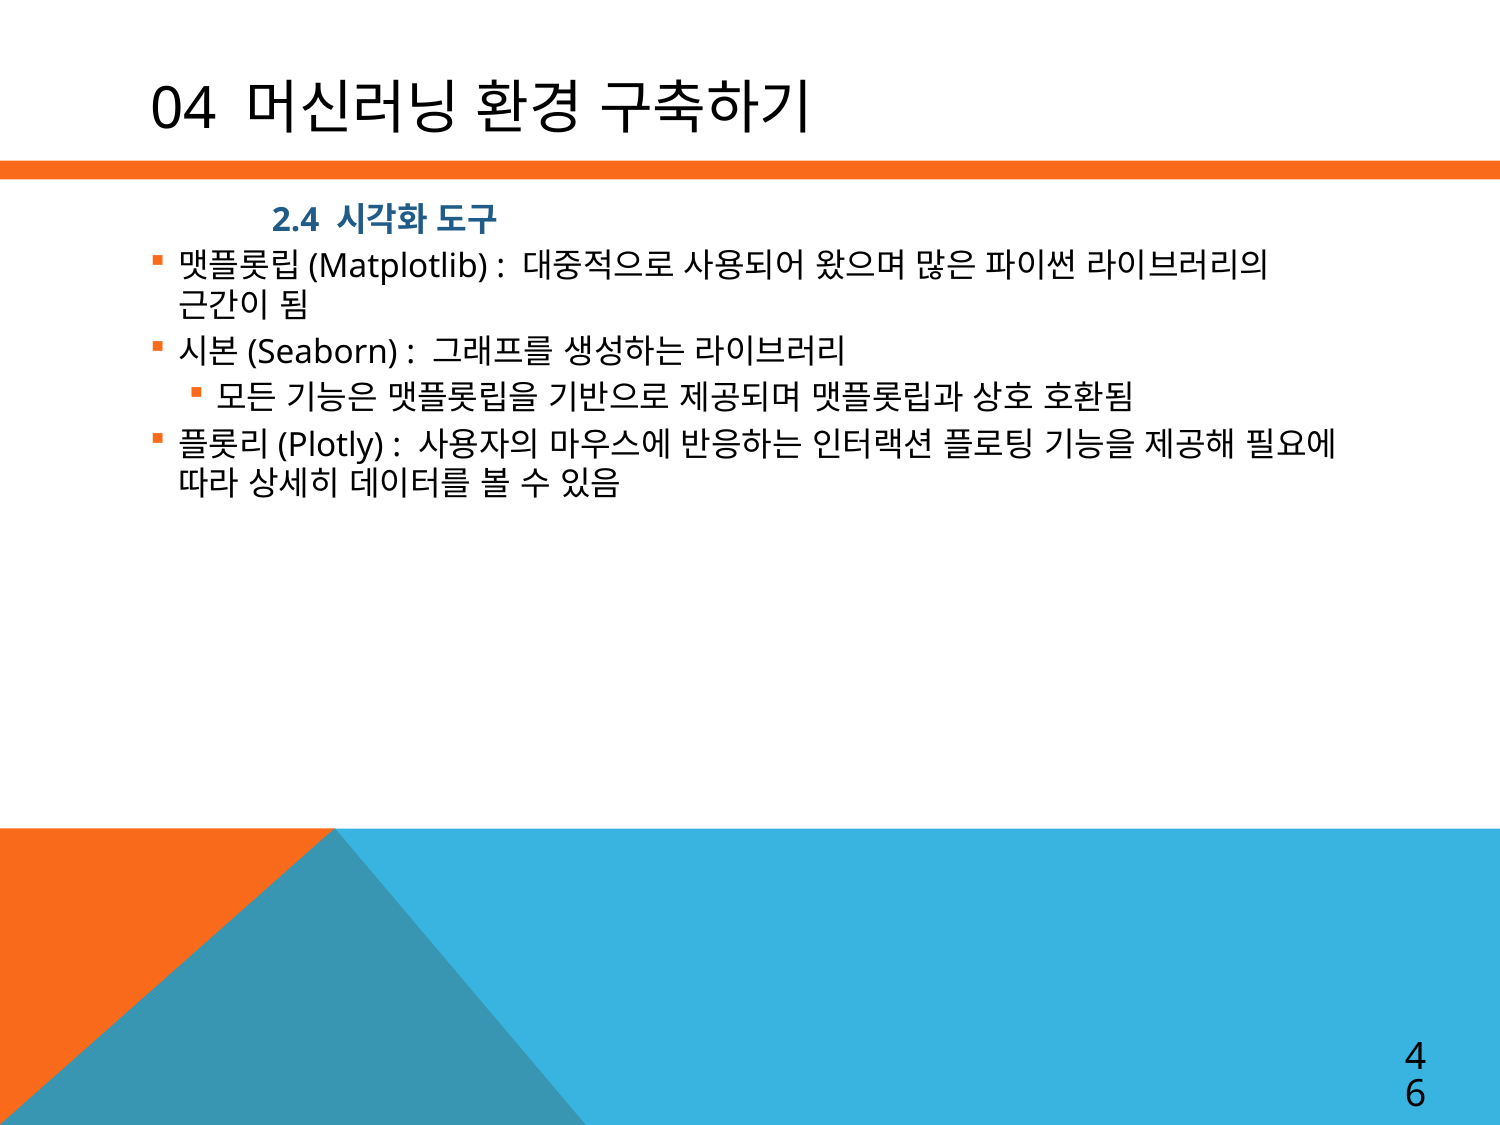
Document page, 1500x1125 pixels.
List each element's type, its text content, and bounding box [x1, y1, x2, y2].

slide_number 46 [1378, 1012, 1461, 1095]
list 2.4 시각화 도구 맷플롯립(Matplotlib) : 대중적으로 사용되어 왔으며 많은 파이썬 라이브러리의 근간이 됨 시본(Seaborn) : 그래프를 생성하는 라이브러리 모든 기능은 맷플롯립을 기반으로 제공되며 맷플롯립과 상호 호환됨 플롯리(Plotly) : 사용자의 마우스에 반응하는 인터랙션 플로팅 기능을 제공해 필요에 따라 상세히 데이터를 볼 수 있음 [135, 180, 1369, 768]
title 04 머신러닝 환경 구축하기 [135, 60, 1369, 150]
